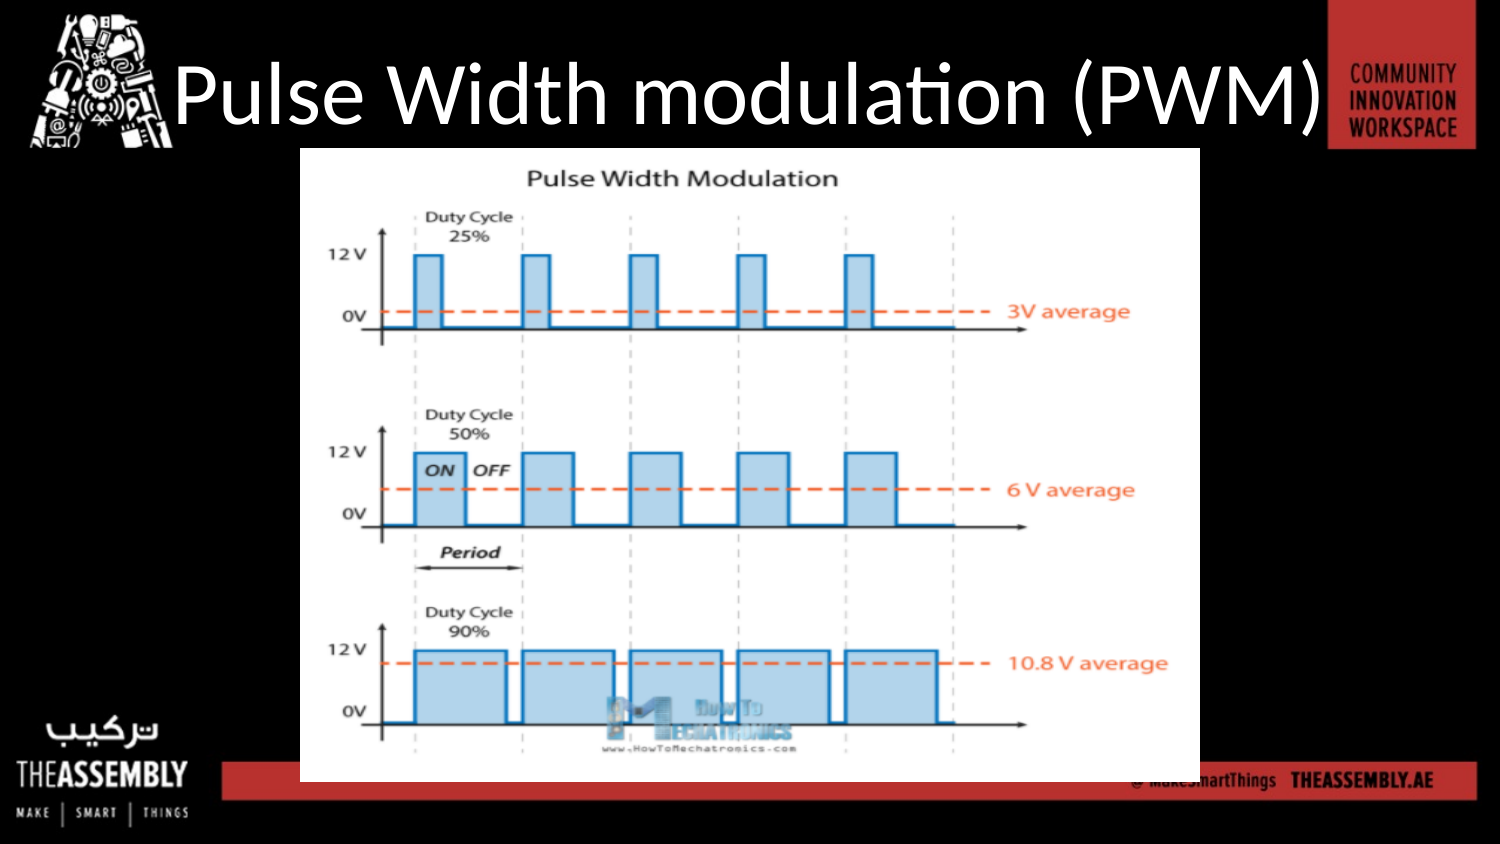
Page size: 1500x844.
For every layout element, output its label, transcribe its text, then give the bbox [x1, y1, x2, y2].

text_box Pulse Width modulation (PWM) [74, 18, 1425, 159]
picture [0, 0, 1500, 844]
